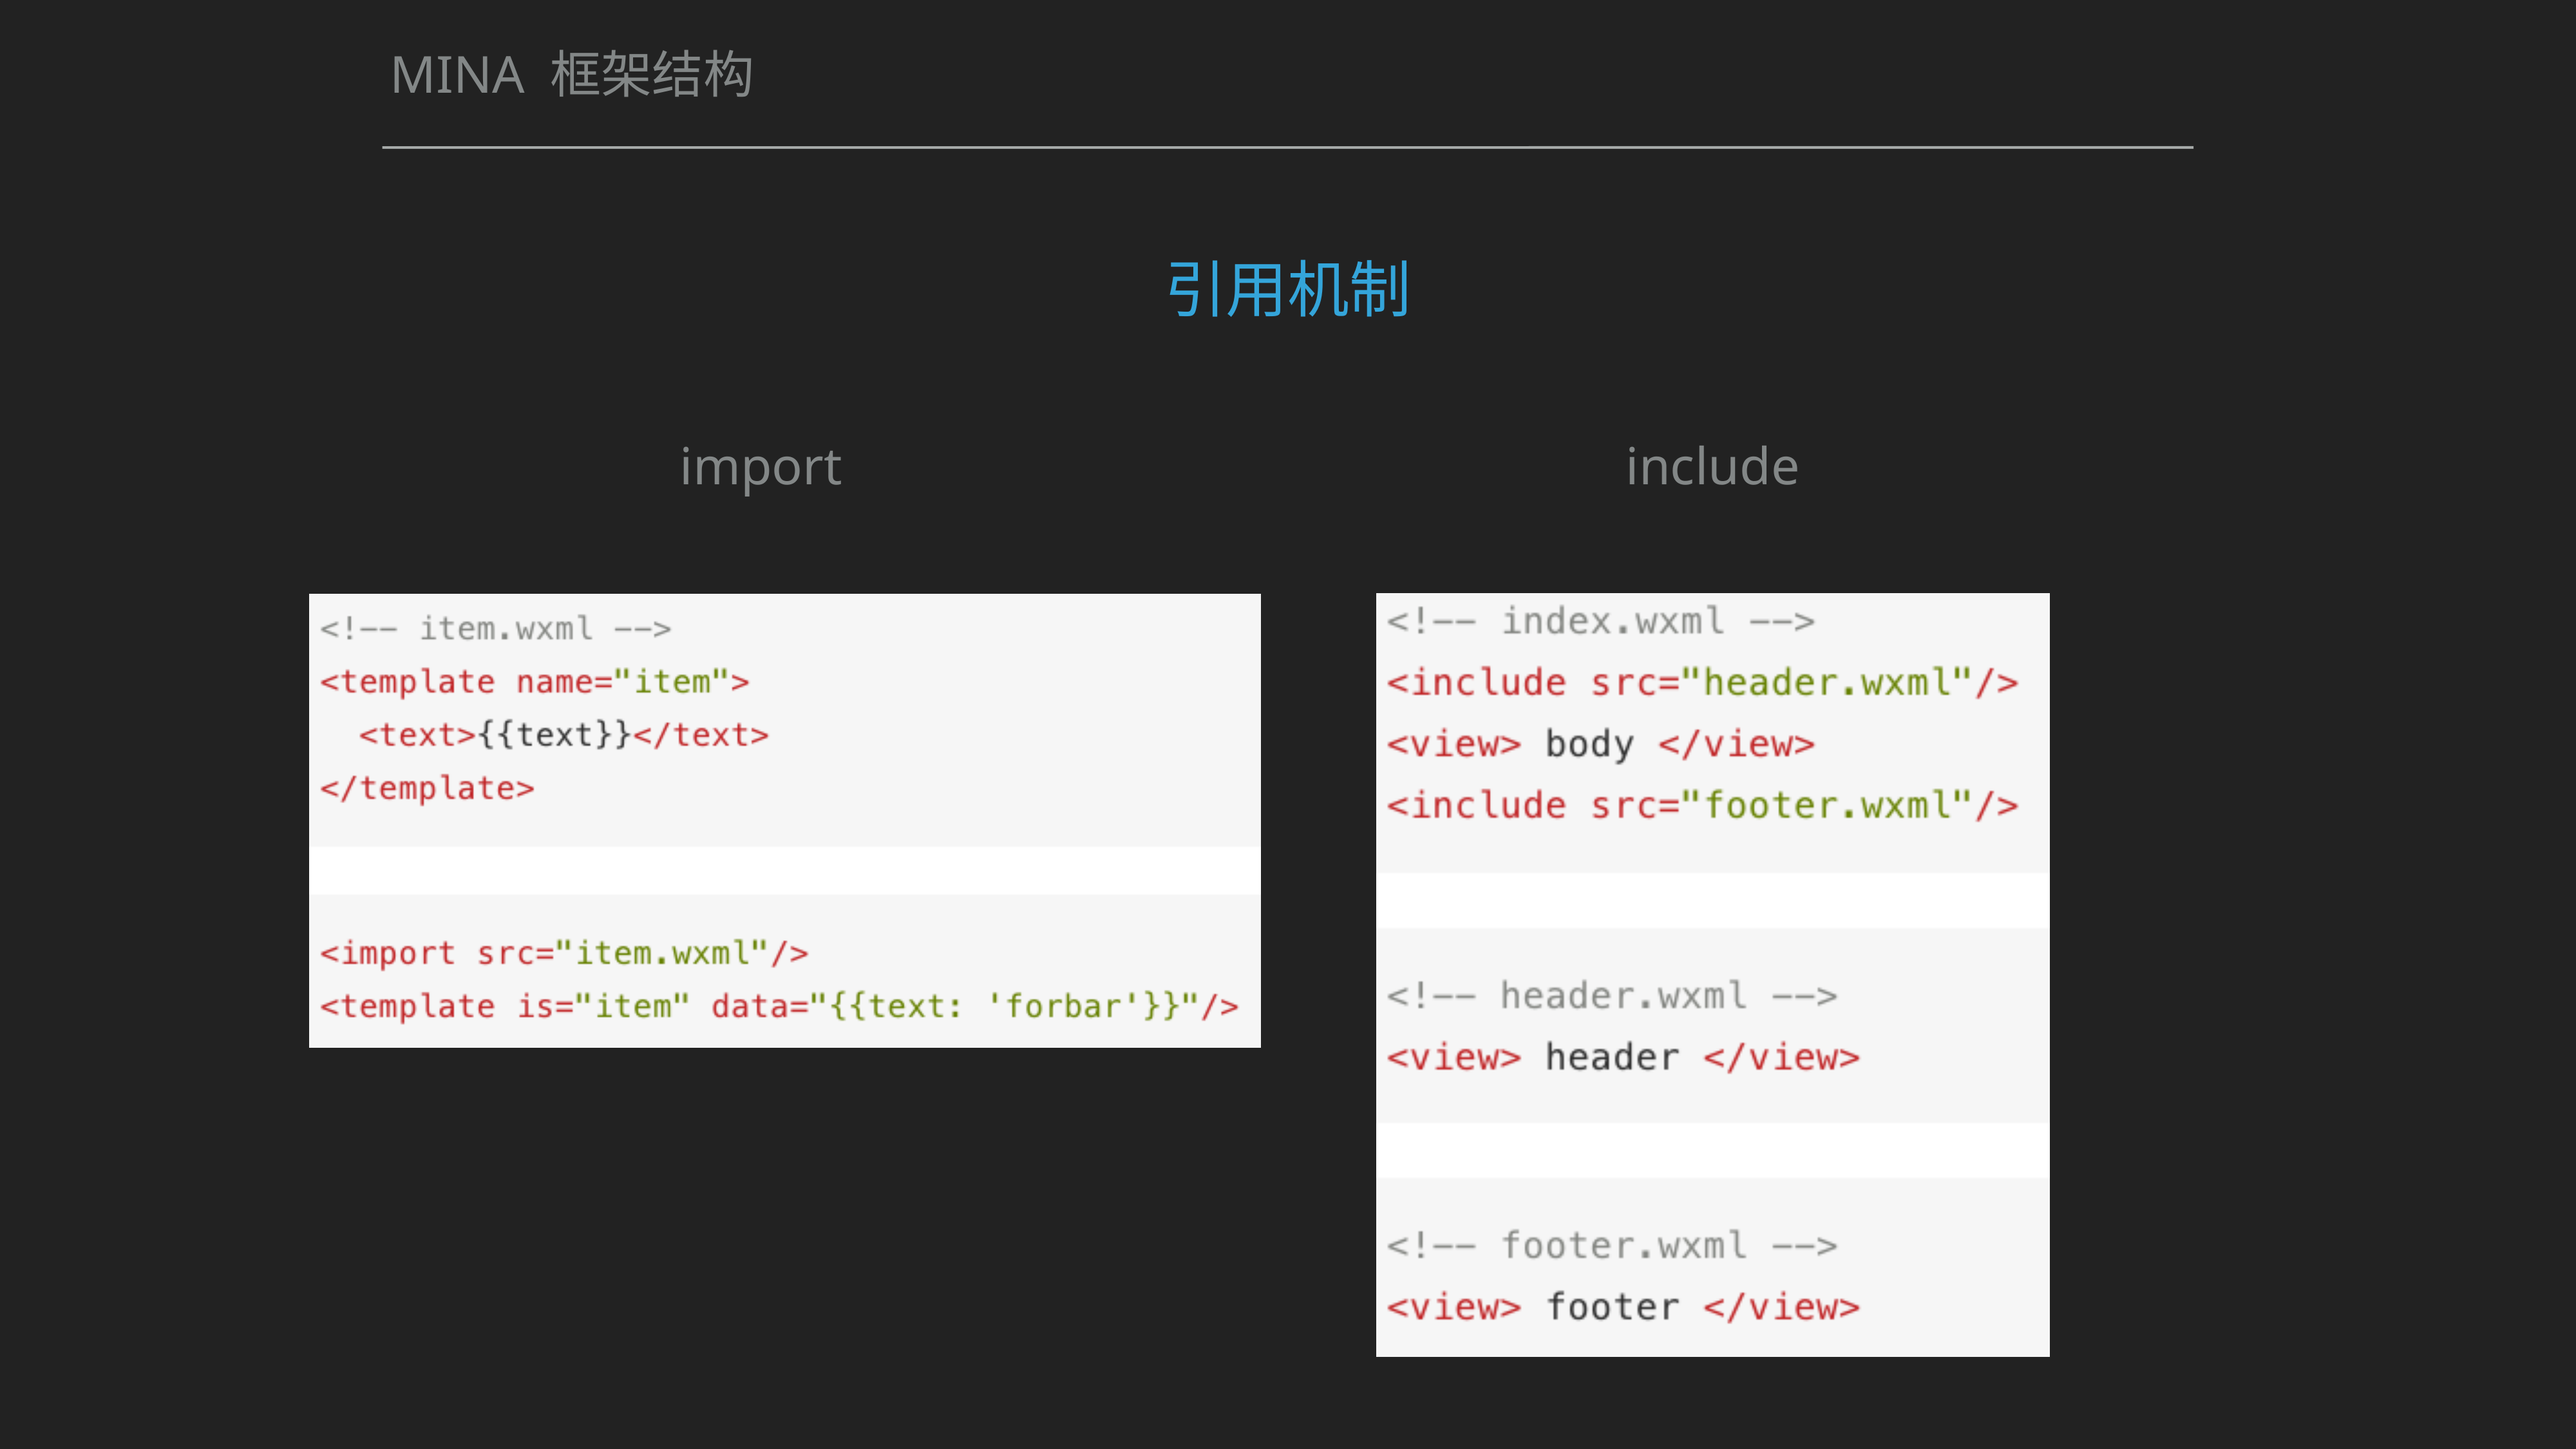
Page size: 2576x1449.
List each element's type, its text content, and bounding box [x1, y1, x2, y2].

text_box import [672, 426, 850, 502]
text_box include [1618, 426, 1808, 502]
picture [1376, 593, 2050, 1357]
title MINA 框架结构 [382, 46, 2194, 155]
picture [308, 594, 1261, 1048]
text_box 引用机制 [1157, 243, 1419, 332]
